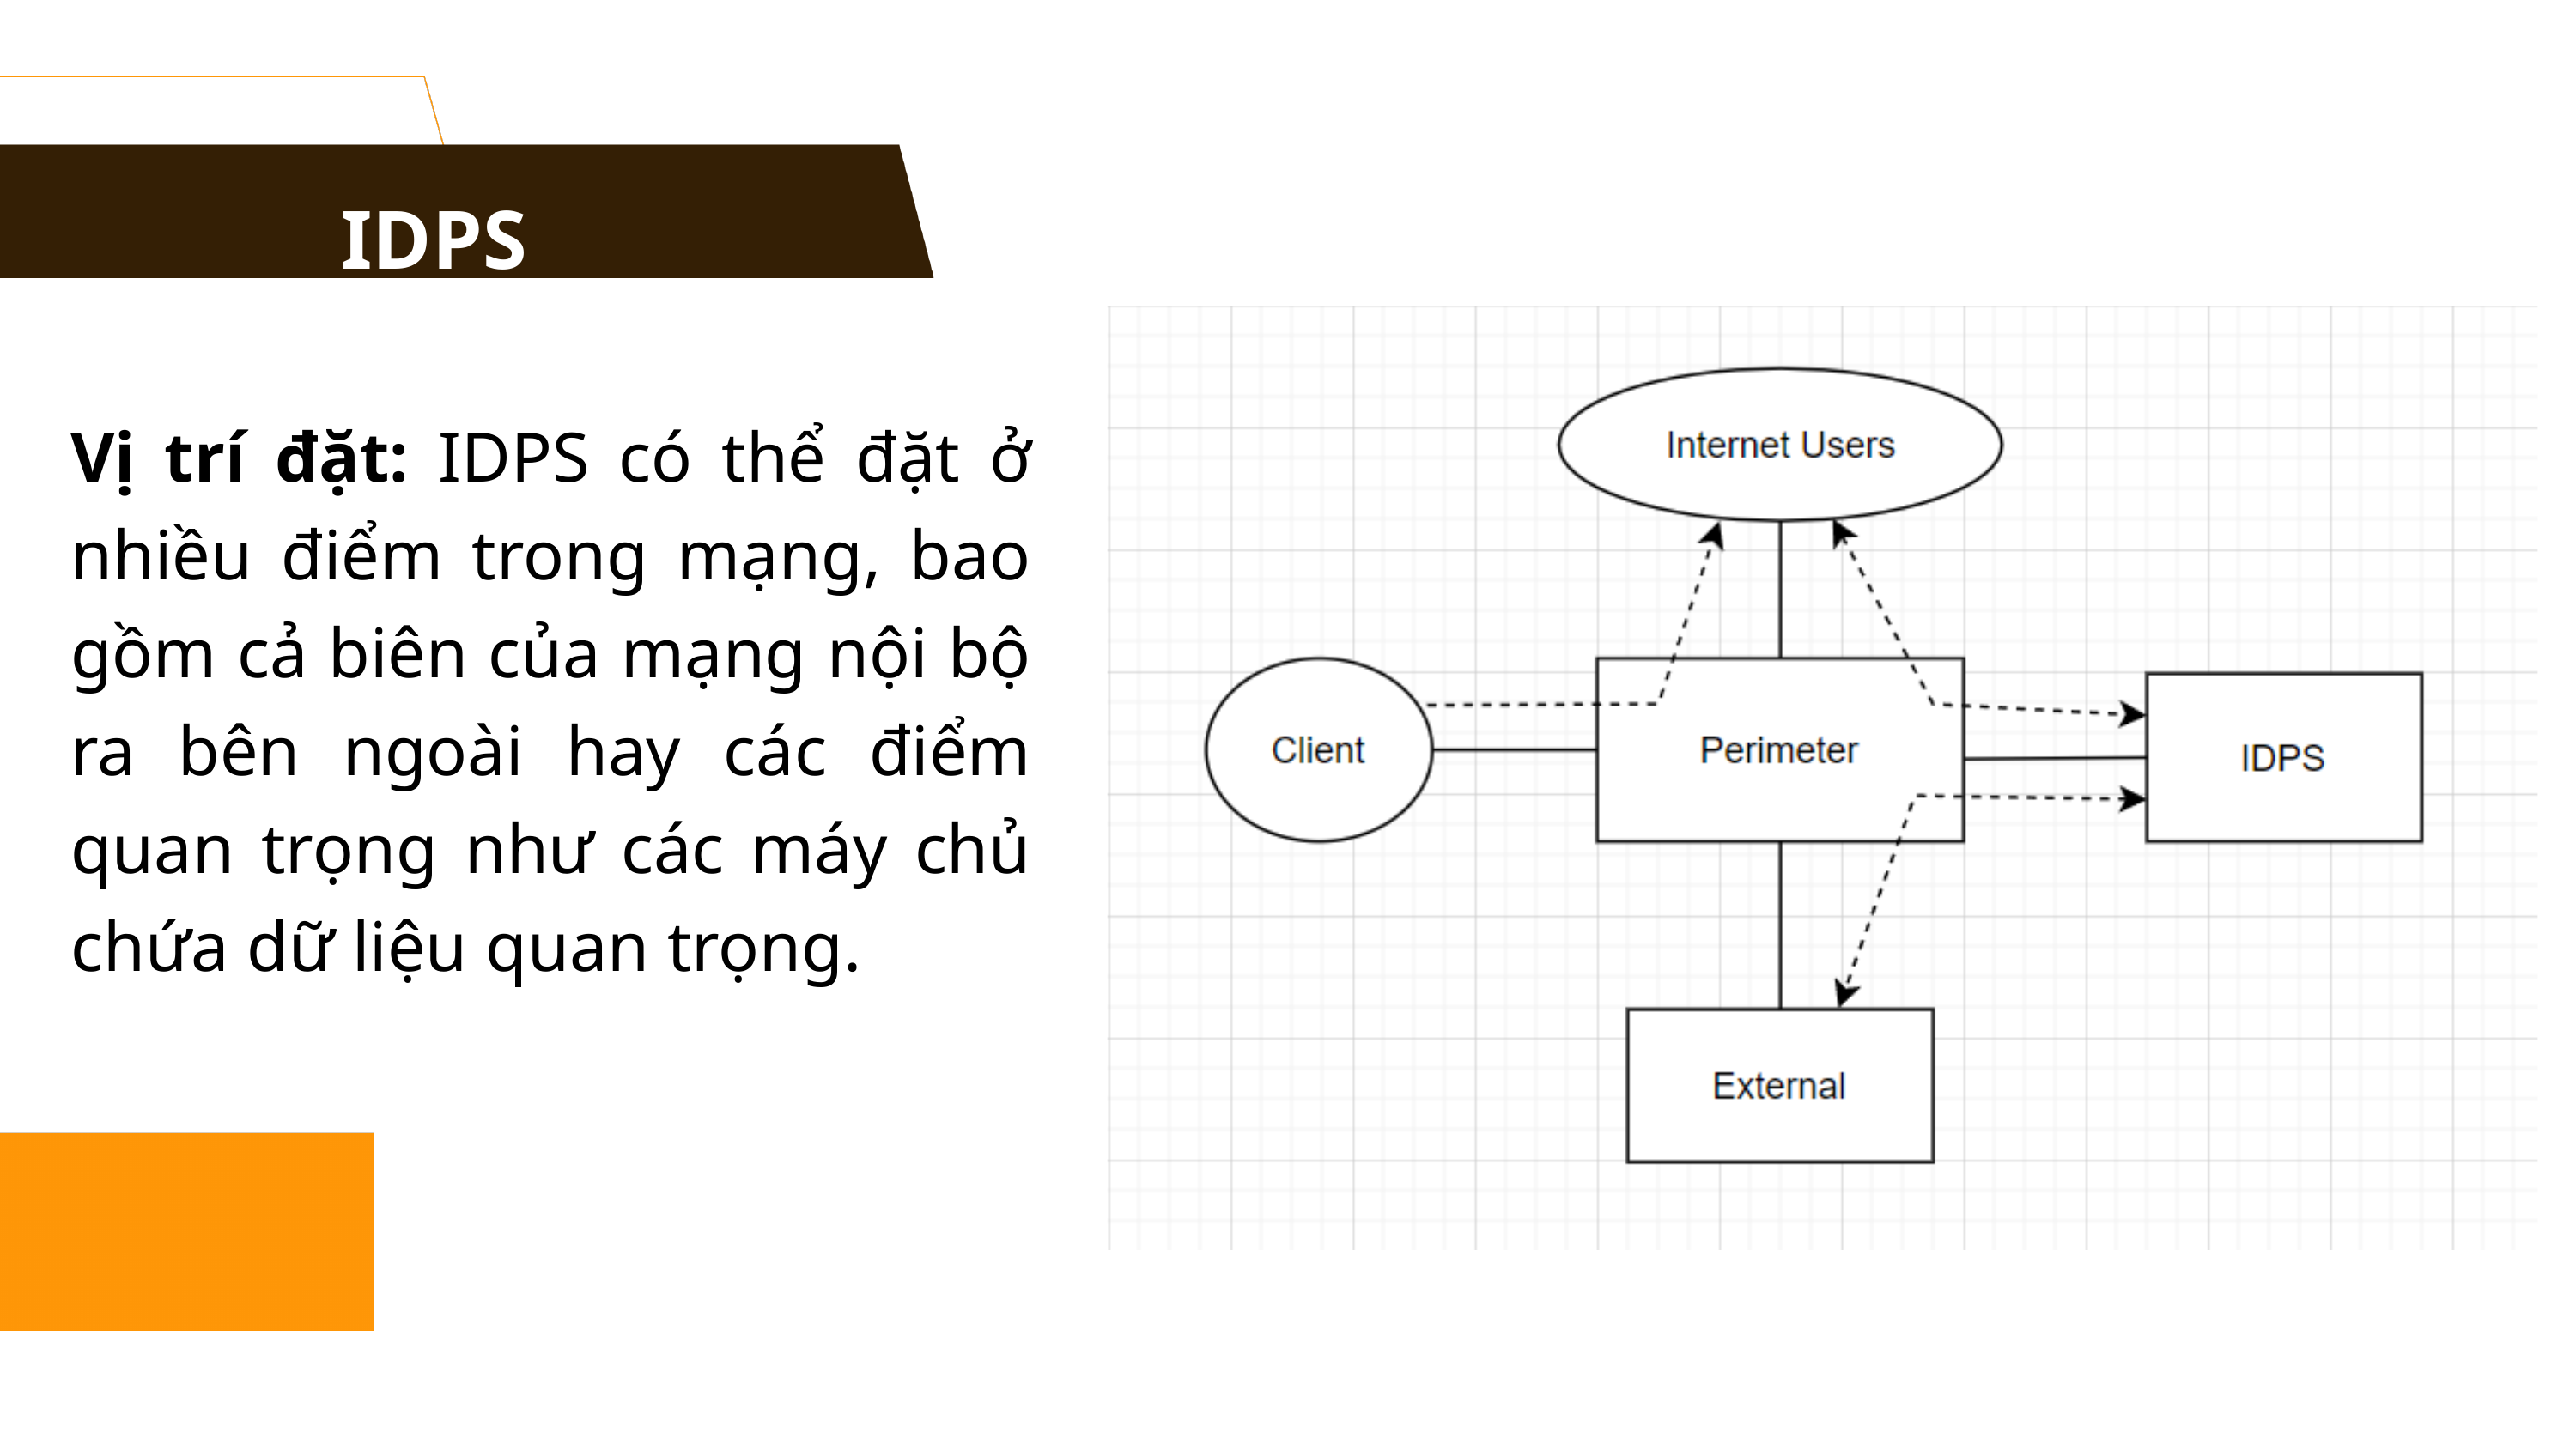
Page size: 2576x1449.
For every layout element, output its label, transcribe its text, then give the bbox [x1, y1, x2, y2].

text_box [0, 137, 934, 278]
text_box [1107, 306, 2538, 1250]
text_box [0, 1081, 374, 1331]
text_box Vị trí đặt: IDPS có thể đặt ở nhiều điểm trong mạng, bao gồm cả biên của mạng nội bộ ra bên ngoài hay các điểm quan trọng như các máy chủ chứa dữ liệu quan trọng. [70, 397, 1032, 985]
text_box [0, 71, 492, 137]
text_box IDPS [341, 150, 1108, 285]
